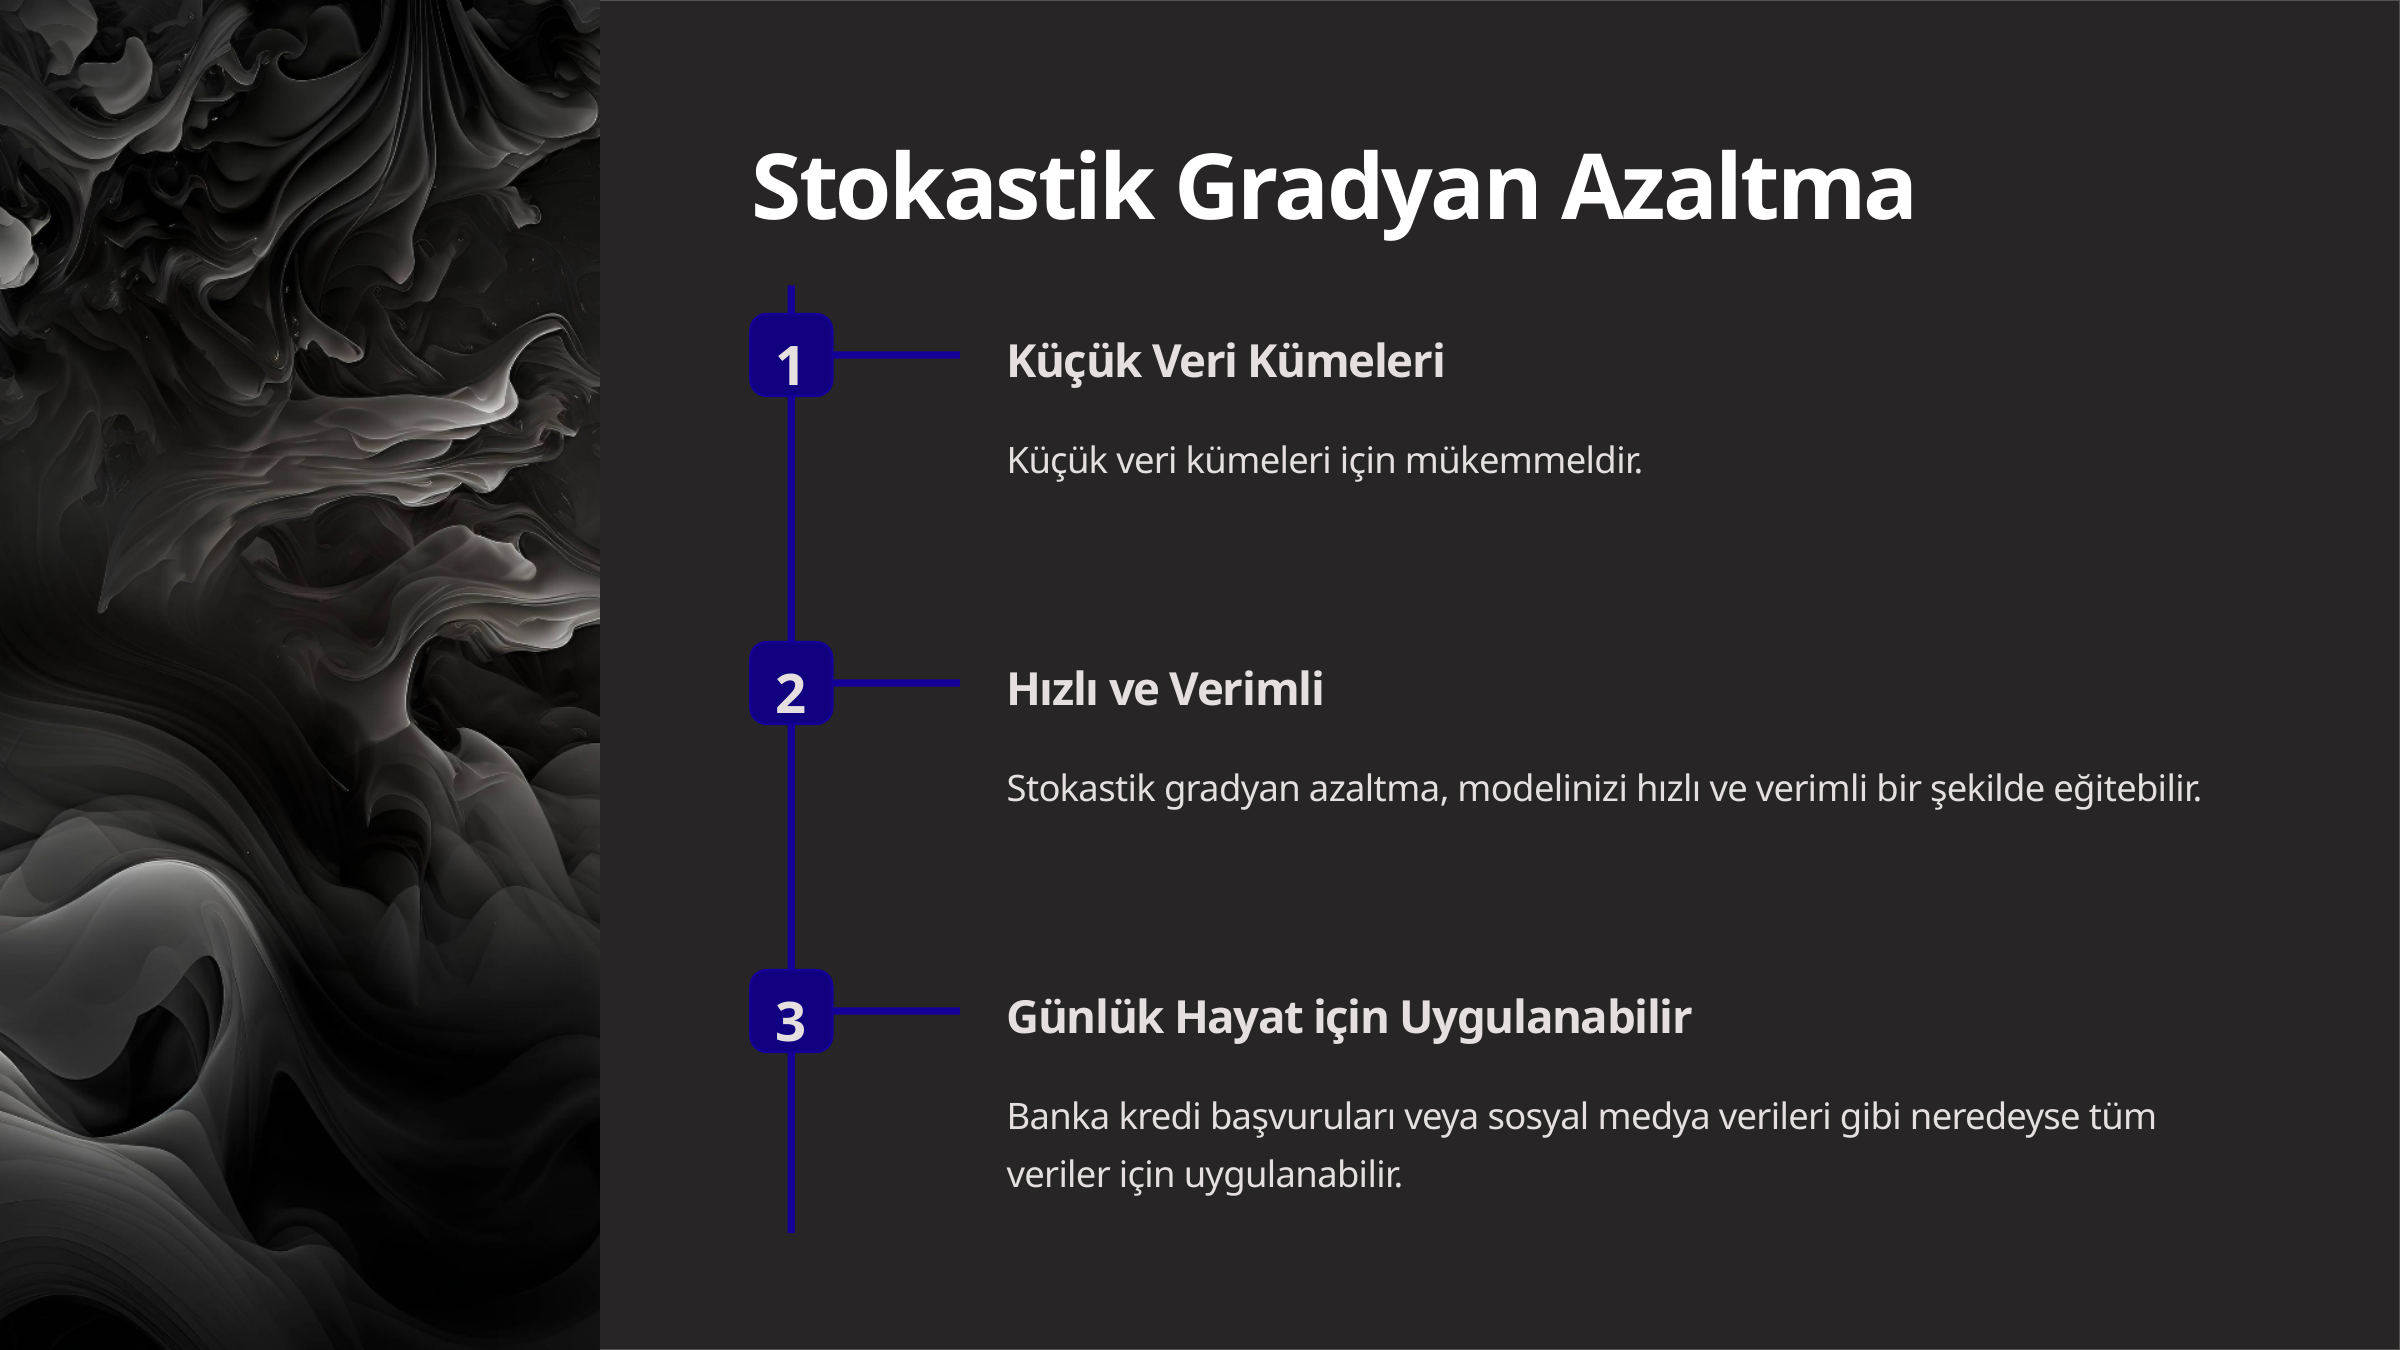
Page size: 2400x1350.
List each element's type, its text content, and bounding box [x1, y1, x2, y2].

text_box 1 [778, 320, 805, 390]
picture [0, 0, 600, 1350]
text_box [787, 725, 795, 969]
text_box Banka kredi başvuruları veya sosyal medya verileri gibi neredeyse tüm veriler için uygulanabilir. [991, 1071, 2264, 1188]
text_box Günlük Hayat için Uygulanabilir [991, 977, 1637, 1035]
text_box [787, 396, 795, 641]
text_box [750, 969, 833, 1053]
text_box [787, 1053, 795, 1234]
text_box Stokastik gradyan azaltma, modelinizi hızlı ve verimli bir şekilde eğitebilir. [991, 743, 2264, 802]
text_box Hızlı ve Verimli [991, 649, 1357, 707]
text_box Küçük veri kümeleri için mükemmeldir. [991, 415, 2264, 474]
text_box [833, 1007, 960, 1015]
text_box 3 [774, 976, 808, 1046]
text_box [750, 641, 833, 725]
text_box [750, 313, 833, 396]
text_box [600, 0, 2400, 1350]
text_box [787, 285, 795, 313]
text_box Küçük Veri Kümeleri [991, 321, 1407, 379]
text_box [833, 679, 960, 687]
text_box Stokastik Gradyan Azaltma [736, 116, 1882, 231]
text_box [833, 351, 960, 359]
text_box 2 [775, 648, 808, 718]
